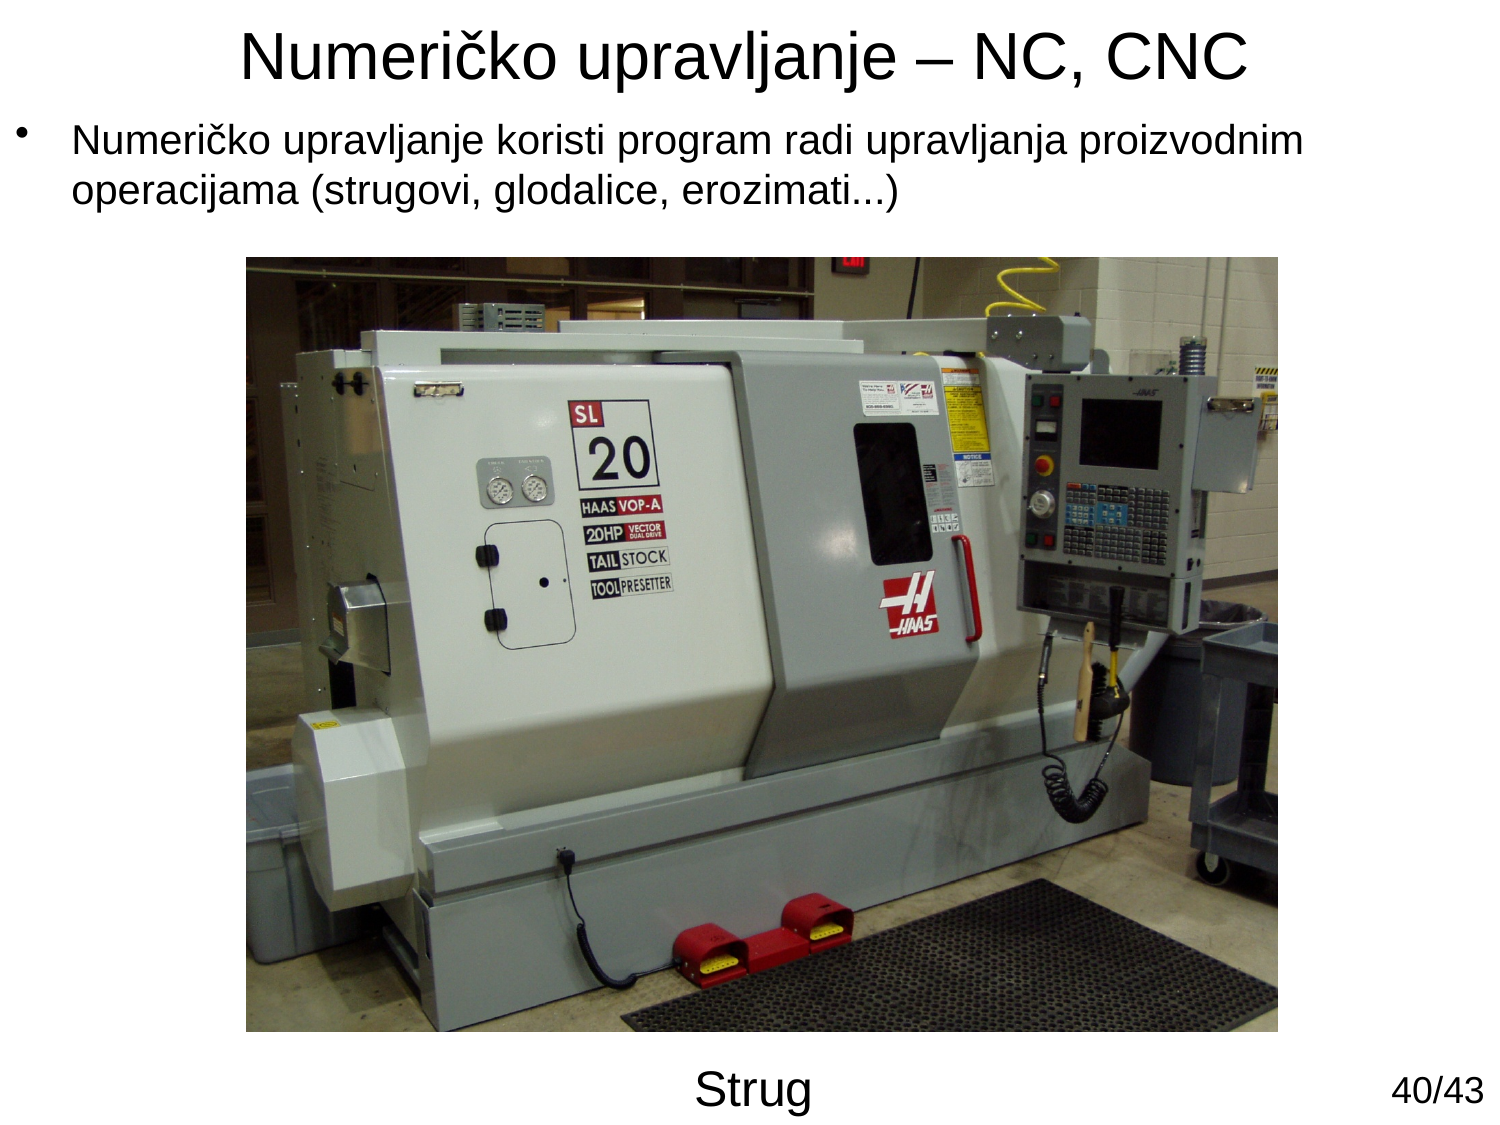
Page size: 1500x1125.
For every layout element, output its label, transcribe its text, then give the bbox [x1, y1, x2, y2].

title Numeričko upravljanje – NC, CNC [107, 0, 1383, 105]
list Numeričko upravljanje koristi program radi upravljanja proizvodnim operacijama (strugovi, glodalice, erozimati...) [0, 105, 1500, 235]
text_box Strug [679, 1049, 844, 1124]
slide_number 40/43 [1149, 1058, 1500, 1125]
picture [245, 257, 1278, 1032]
